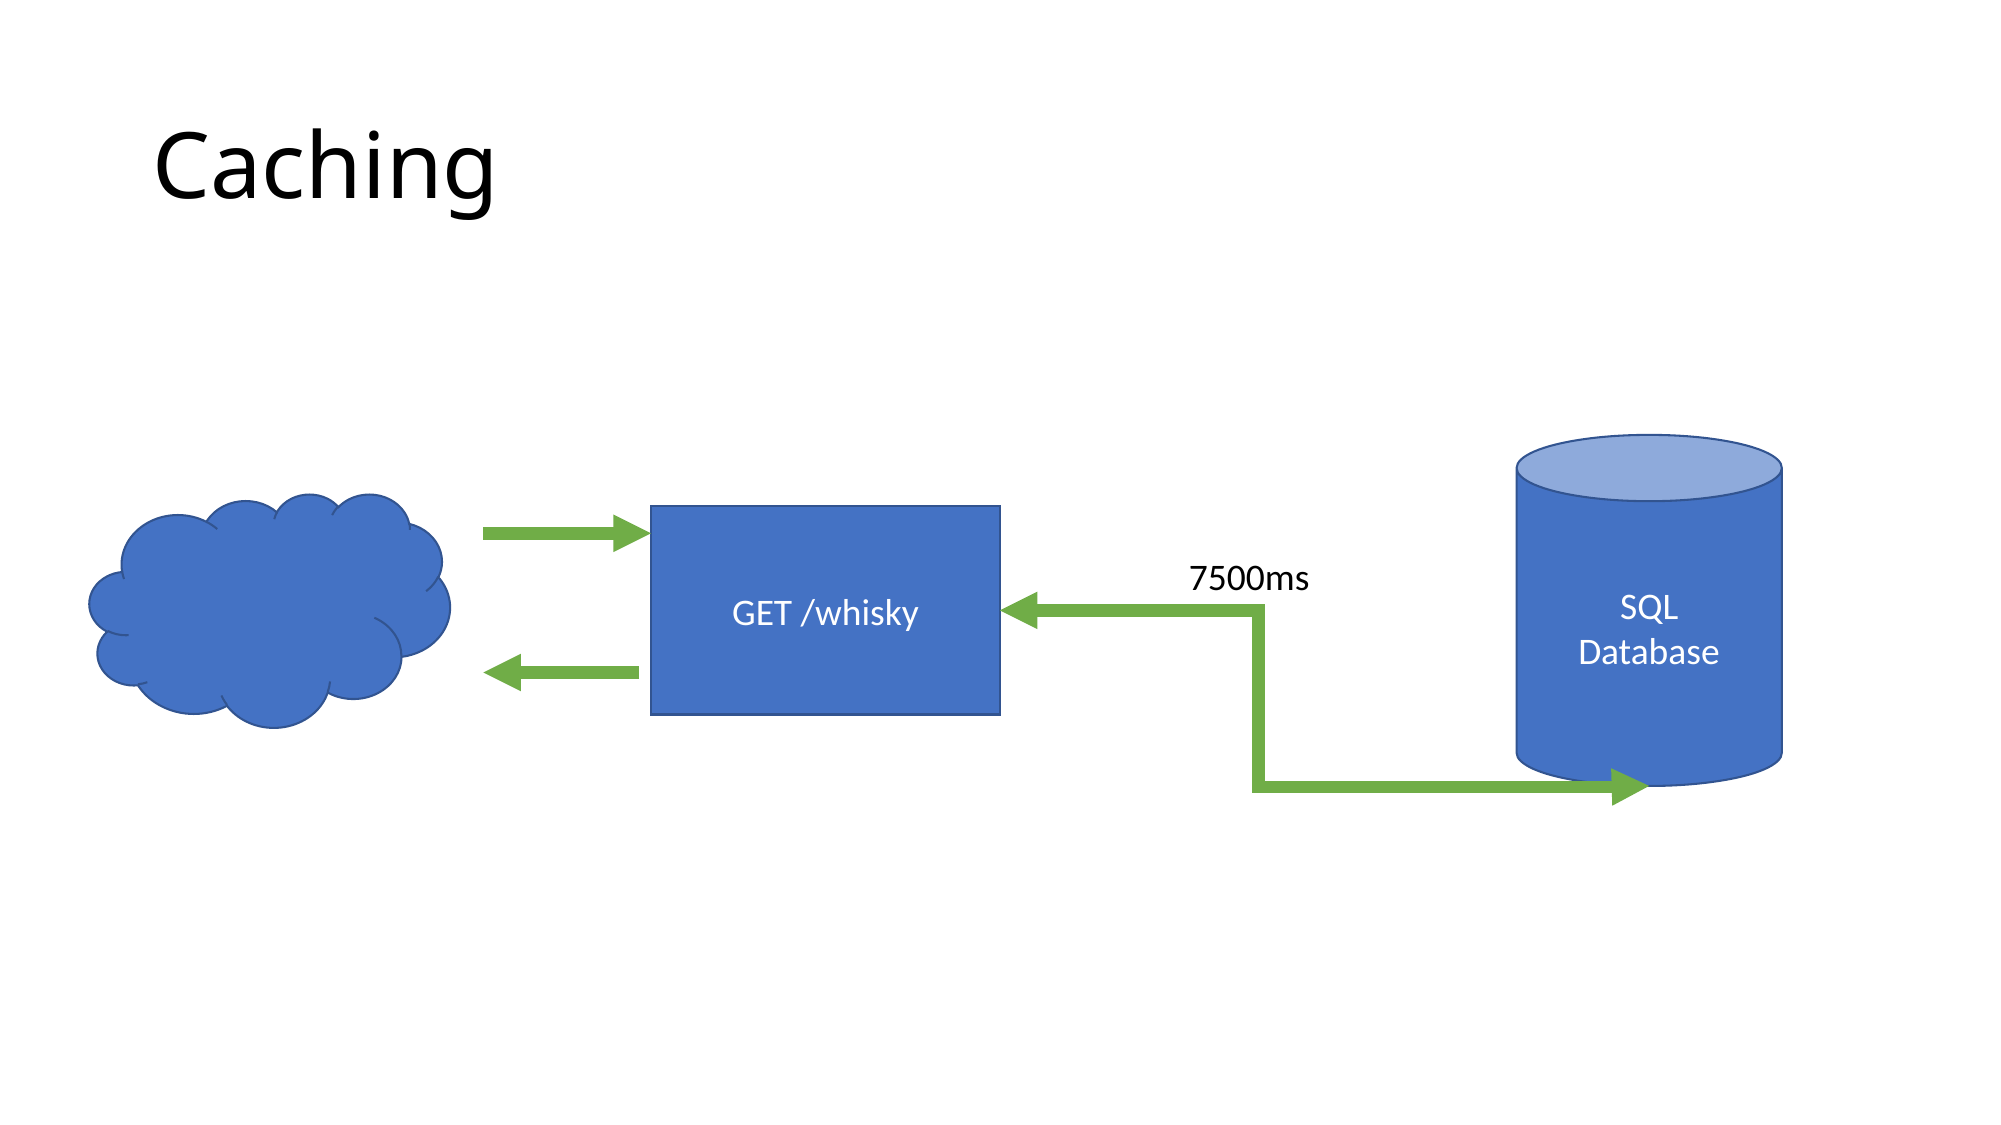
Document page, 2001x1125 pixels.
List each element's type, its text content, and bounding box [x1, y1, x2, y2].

text_box [88, 493, 452, 729]
text_box 7500ms [1174, 545, 1343, 606]
title Caching [137, 59, 1863, 278]
text_box SQL Database [1515, 433, 1783, 787]
table_cell [1518, 436, 1780, 500]
text_box GET /whisky [650, 505, 1001, 716]
